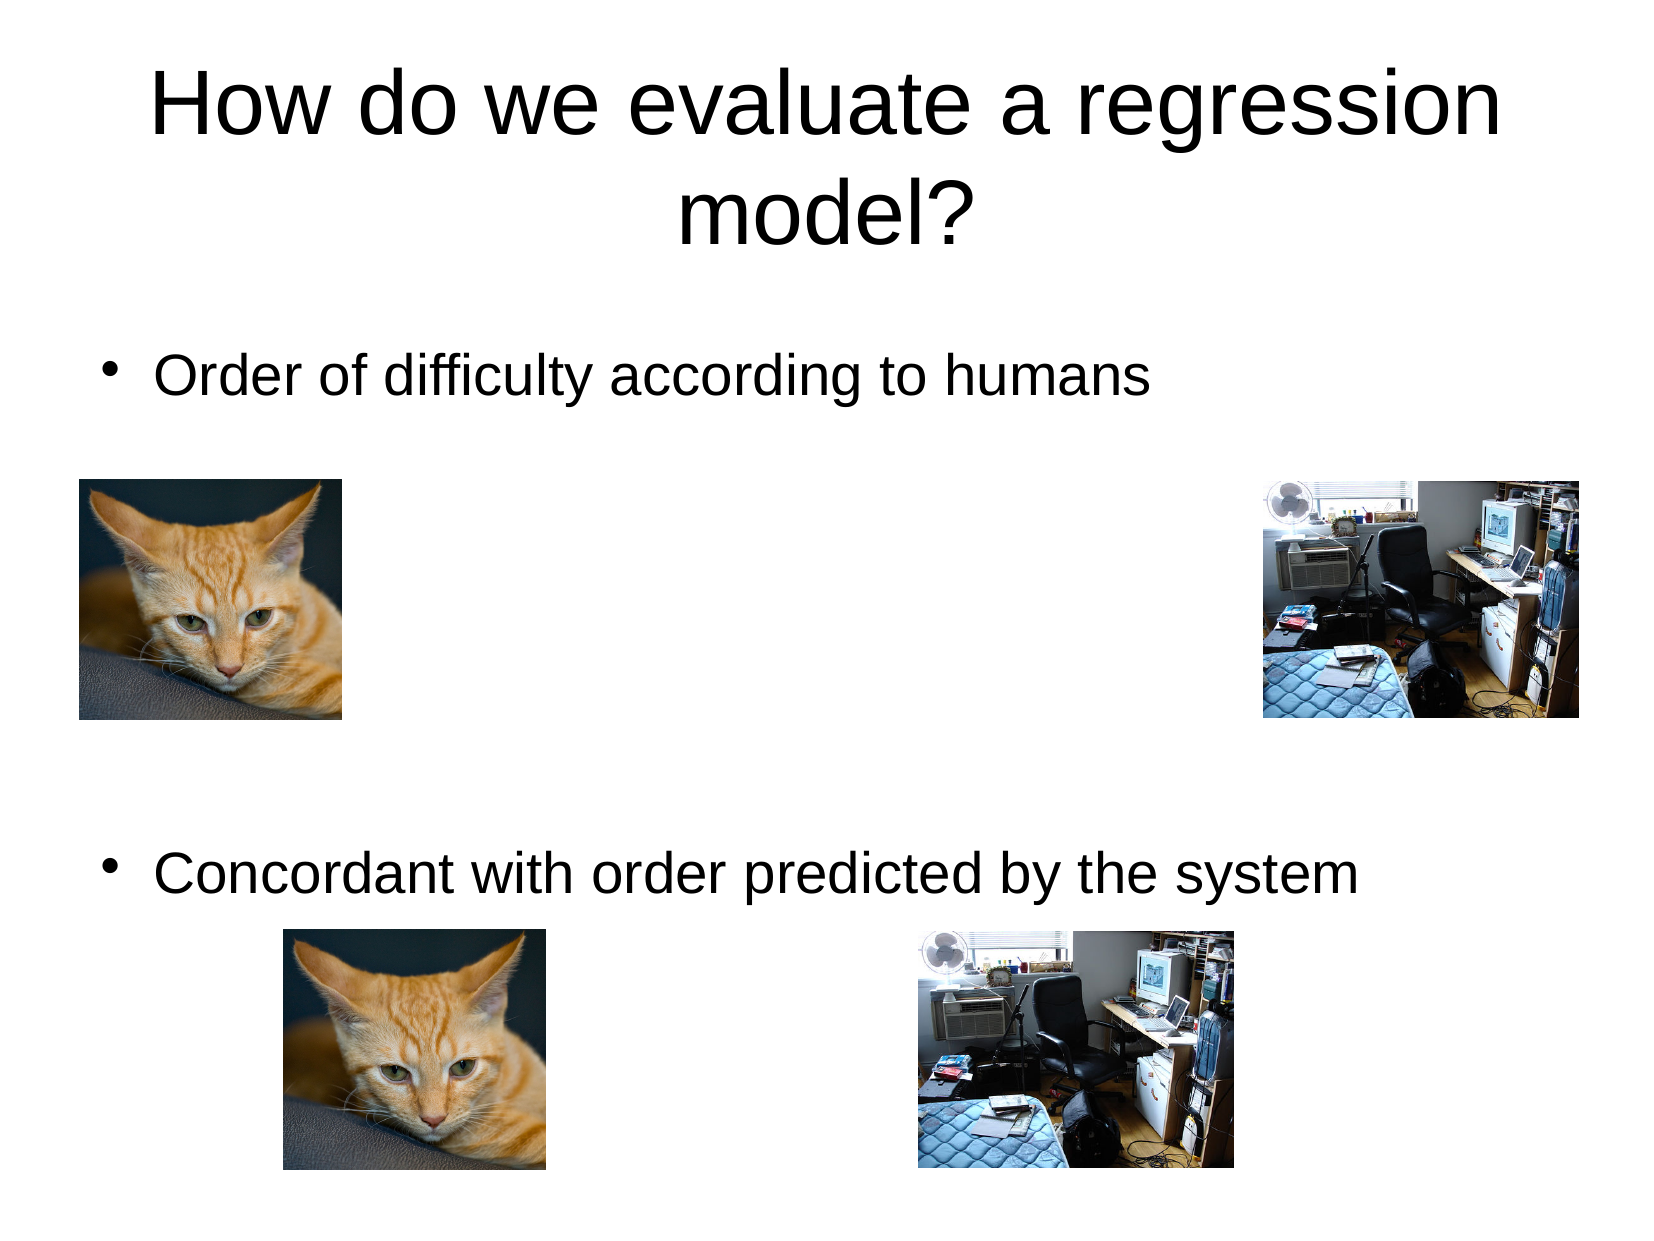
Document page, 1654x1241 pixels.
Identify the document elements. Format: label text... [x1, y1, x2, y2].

picture [79, 479, 342, 721]
picture [917, 931, 1234, 1168]
picture [1263, 481, 1579, 719]
text_box How do we evaluate a regression model? [82, 49, 1571, 257]
text_box Order of difficulty according to humans Concordant with order predicted by the system [82, 337, 1571, 1057]
picture [283, 929, 546, 1170]
